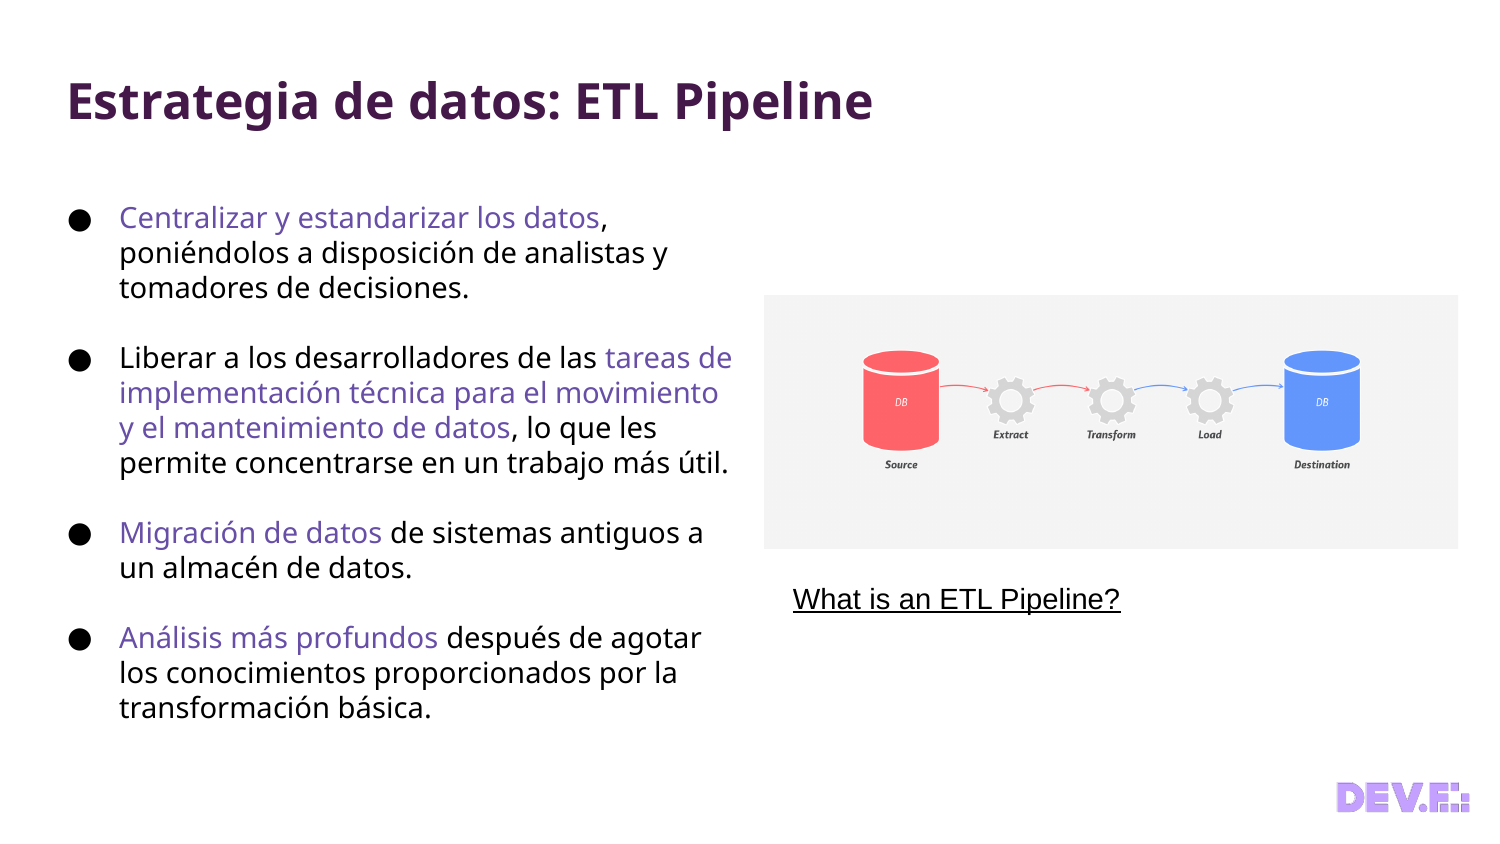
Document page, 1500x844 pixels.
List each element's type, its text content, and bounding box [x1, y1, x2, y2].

text_box Centralizar y estandarizar los datos, poniéndolos a disposición de analistas y tomadores de decisiones. Liberar a los desarrolladores de las tareas de implementación técnica para el movimiento y el mantenimiento de datos, lo que les permite concentrarse en un trabajo más útil. Migración de datos de sistemas antiguos a un almacén de datos. Análisis más profundos después de agotar los conocimientos proporcionados por la transformación básica. [29, 184, 753, 739]
text_box What is an ETL Pipeline? [777, 565, 1158, 631]
picture [1330, 776, 1474, 818]
title Estrategia de datos: ETL Pipeline [51, 54, 1449, 149]
picture [763, 294, 1459, 549]
